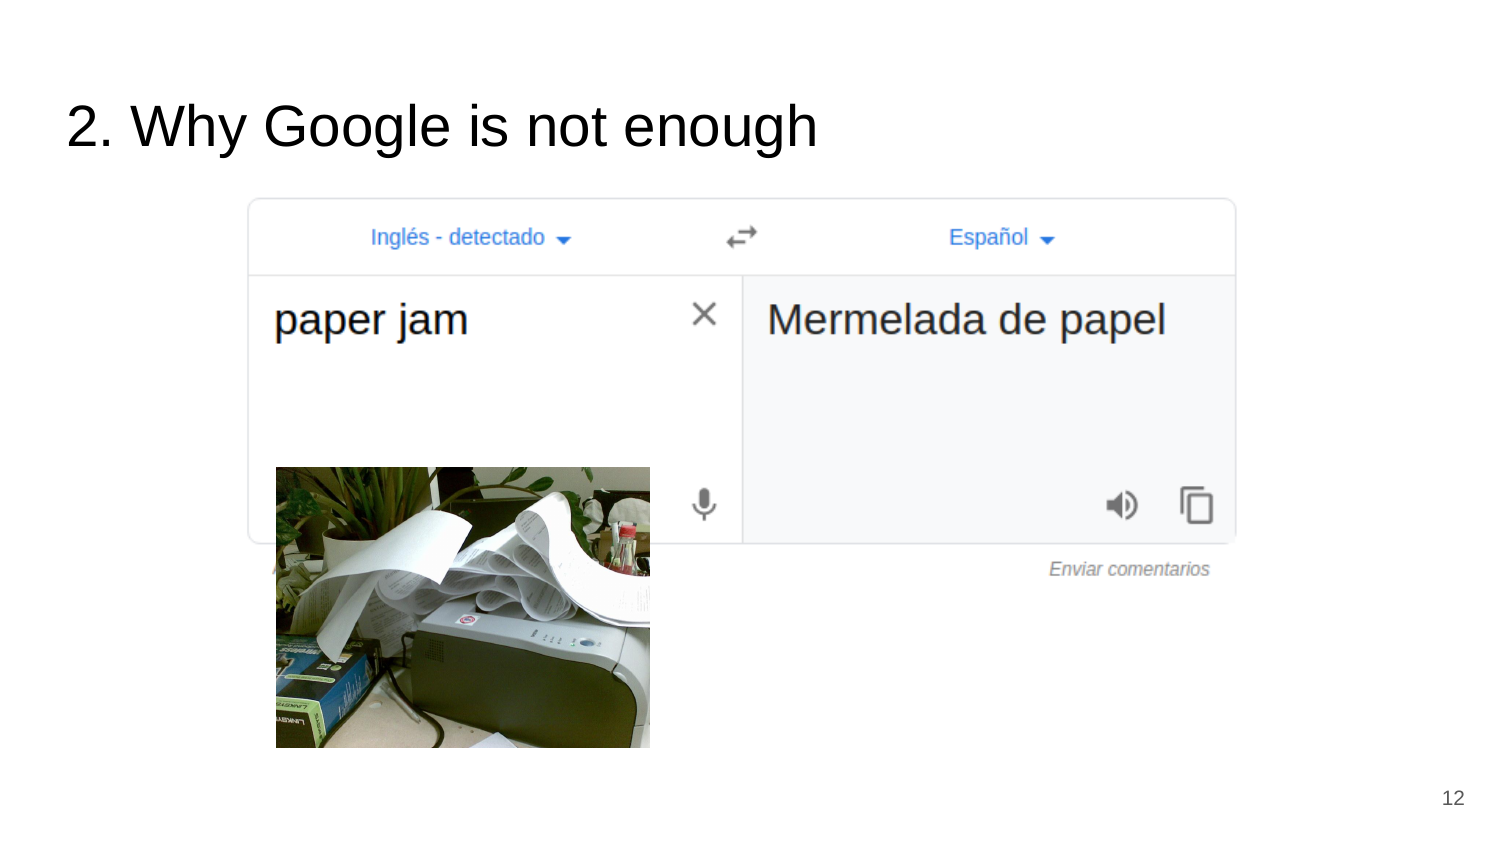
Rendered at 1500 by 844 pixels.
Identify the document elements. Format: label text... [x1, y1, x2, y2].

title 2. Why Google is not enough [51, 72, 1449, 167]
picture [235, 187, 1265, 748]
slide_number ‹#› [1389, 764, 1480, 830]
